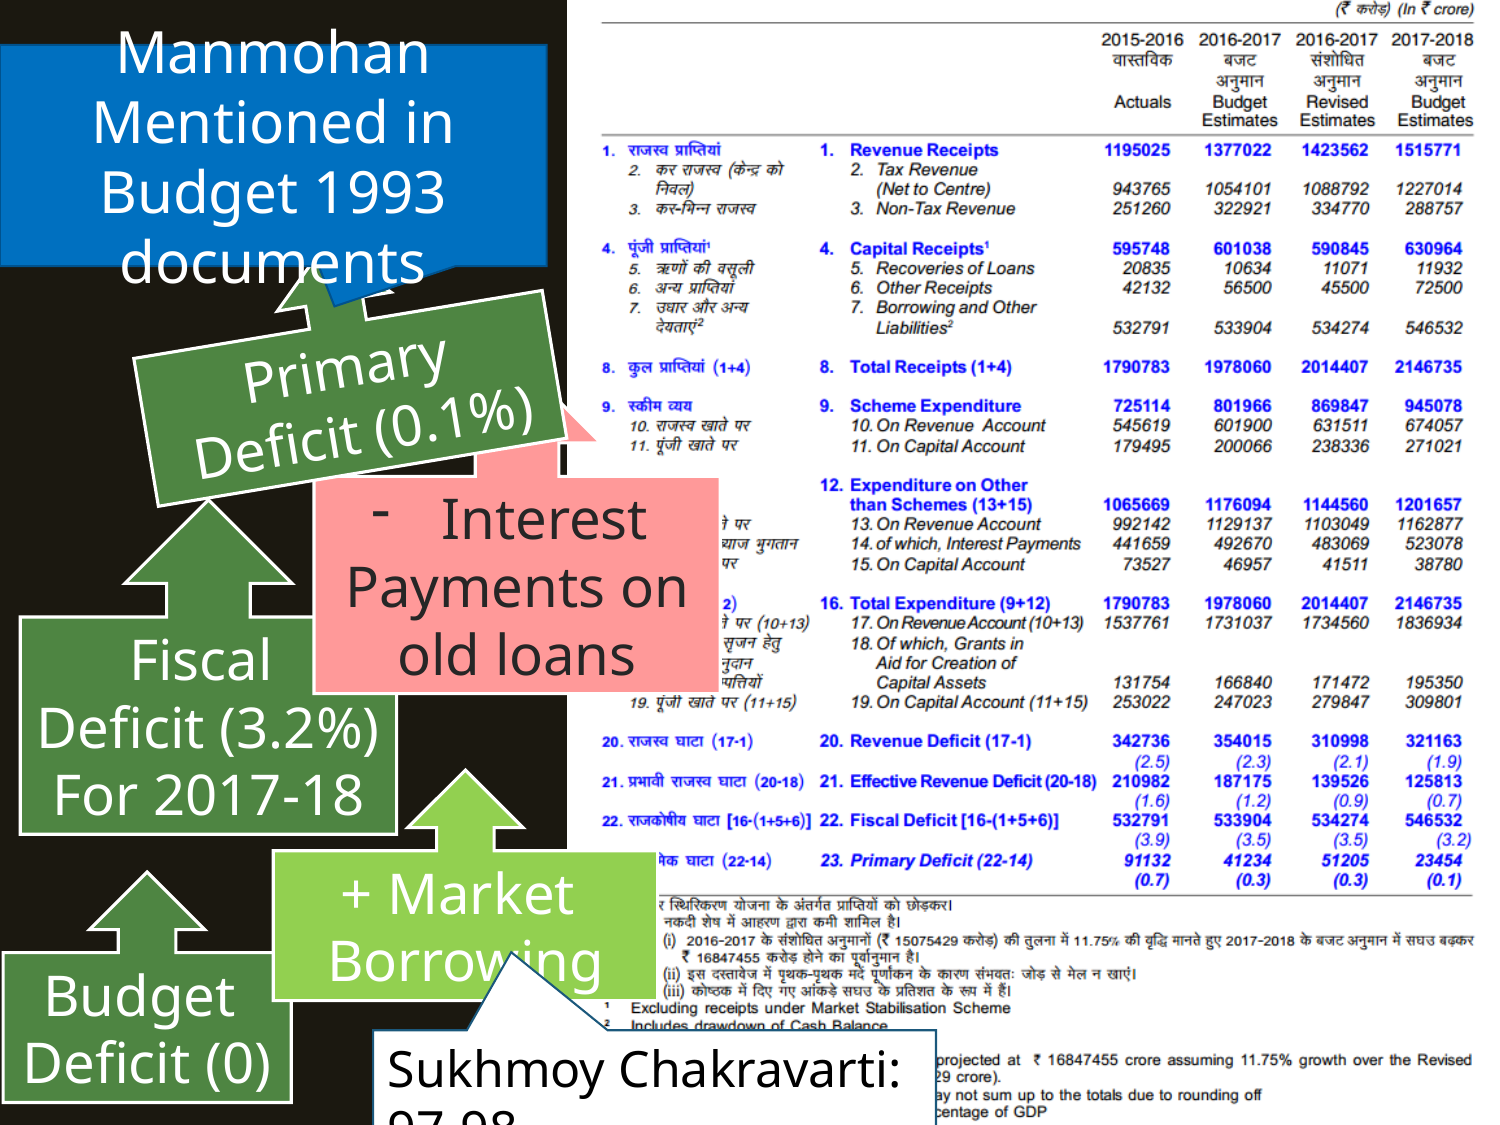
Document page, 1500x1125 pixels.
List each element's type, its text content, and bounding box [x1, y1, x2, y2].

picture [566, 0, 1500, 1125]
text_box Fiscal Deficit (3.2%) For 2017-18 [18, 500, 399, 836]
text_box Budget Deficit (0) [1, 869, 293, 1105]
text_box Interest Payments on old loans [312, 441, 566, 696]
text_box + Market Borrowing [271, 767, 566, 1003]
text_box Sukhmoy Chakravarti: 97-98 [372, 950, 566, 1125]
text_box Primary Deficit (0.1%) [132, 268, 566, 509]
text_box Manmohan Mentioned in Budget 1993 documents [0, 43, 548, 308]
